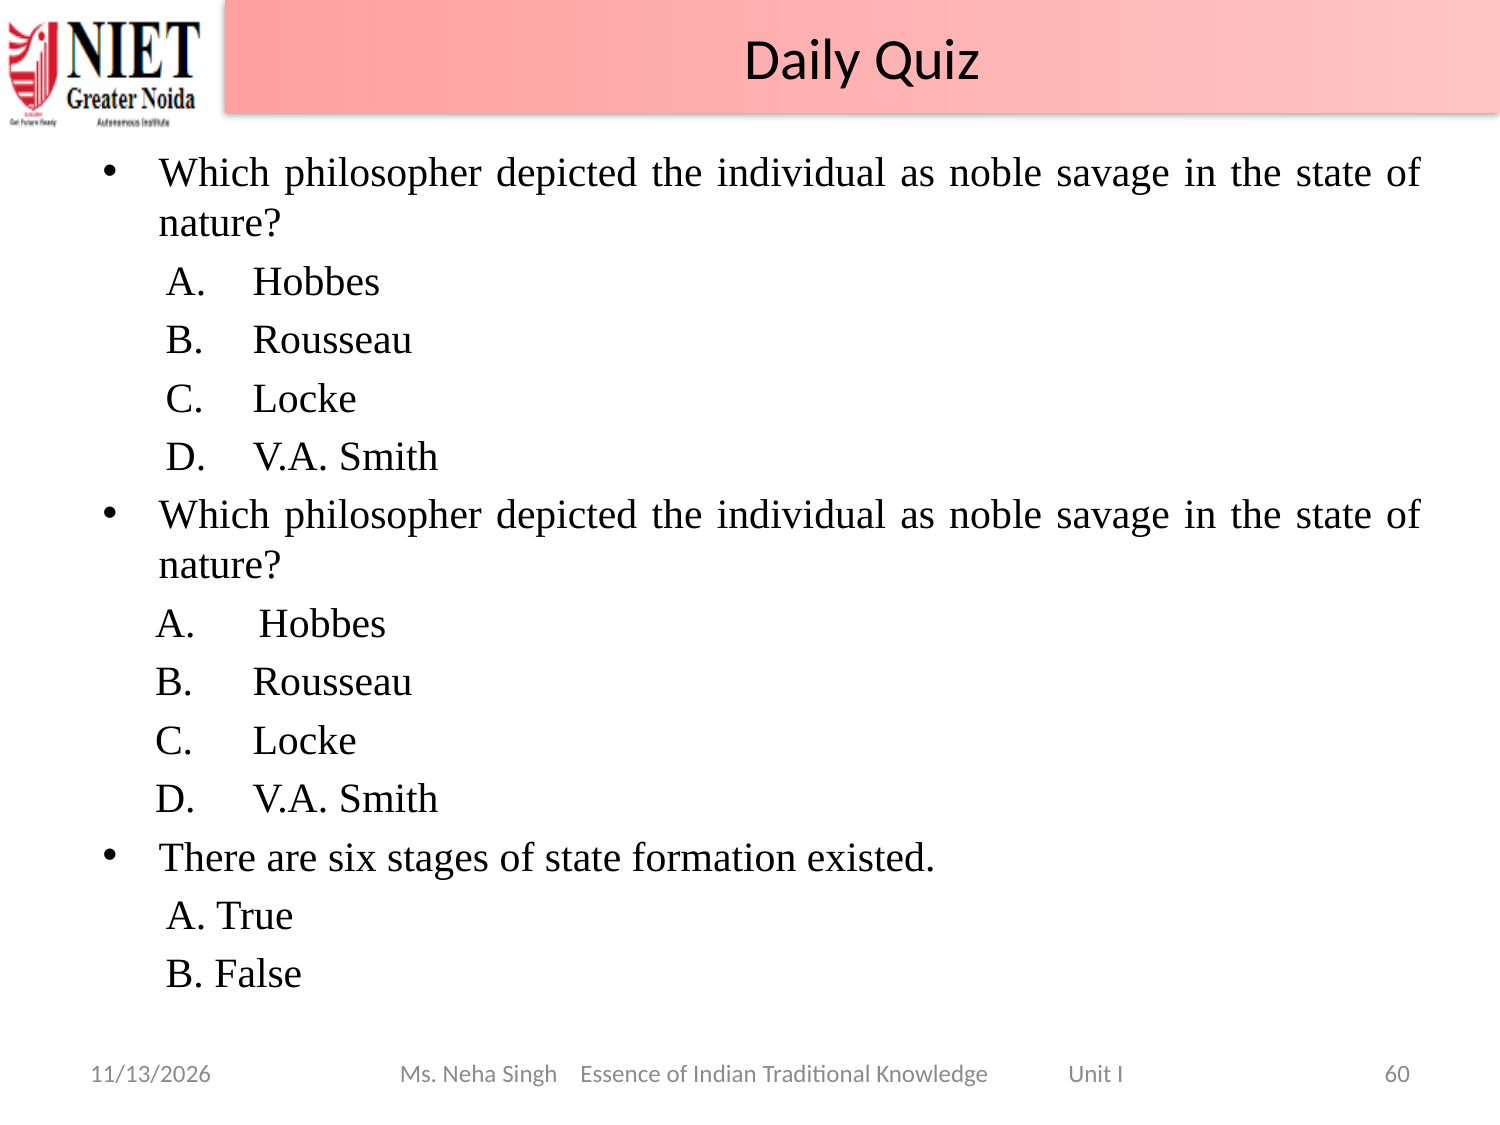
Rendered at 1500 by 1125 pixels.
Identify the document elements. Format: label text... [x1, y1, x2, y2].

text_box Daily Quiz [224, 0, 1500, 113]
list Which philosopher depicted the individual as noble savage in the state of nature? A. Hobbes B. Rousseau C. Locke D. V.A. Smith Which philosopher depicted the individual as noble savage in the state of nature? A. Hobbes B. Rousseau C. Locke D. V.A. Smith There are six stages of state formation existed. A. True B. False [87, 137, 1438, 1054]
footer Ms. Neha Singh Essence of Indian Traditional Knowledge Unit I [212, 1042, 1074, 1103]
slide_number 60 [1074, 1042, 1425, 1103]
picture [0, 0, 213, 151]
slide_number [75, 1042, 212, 1103]
